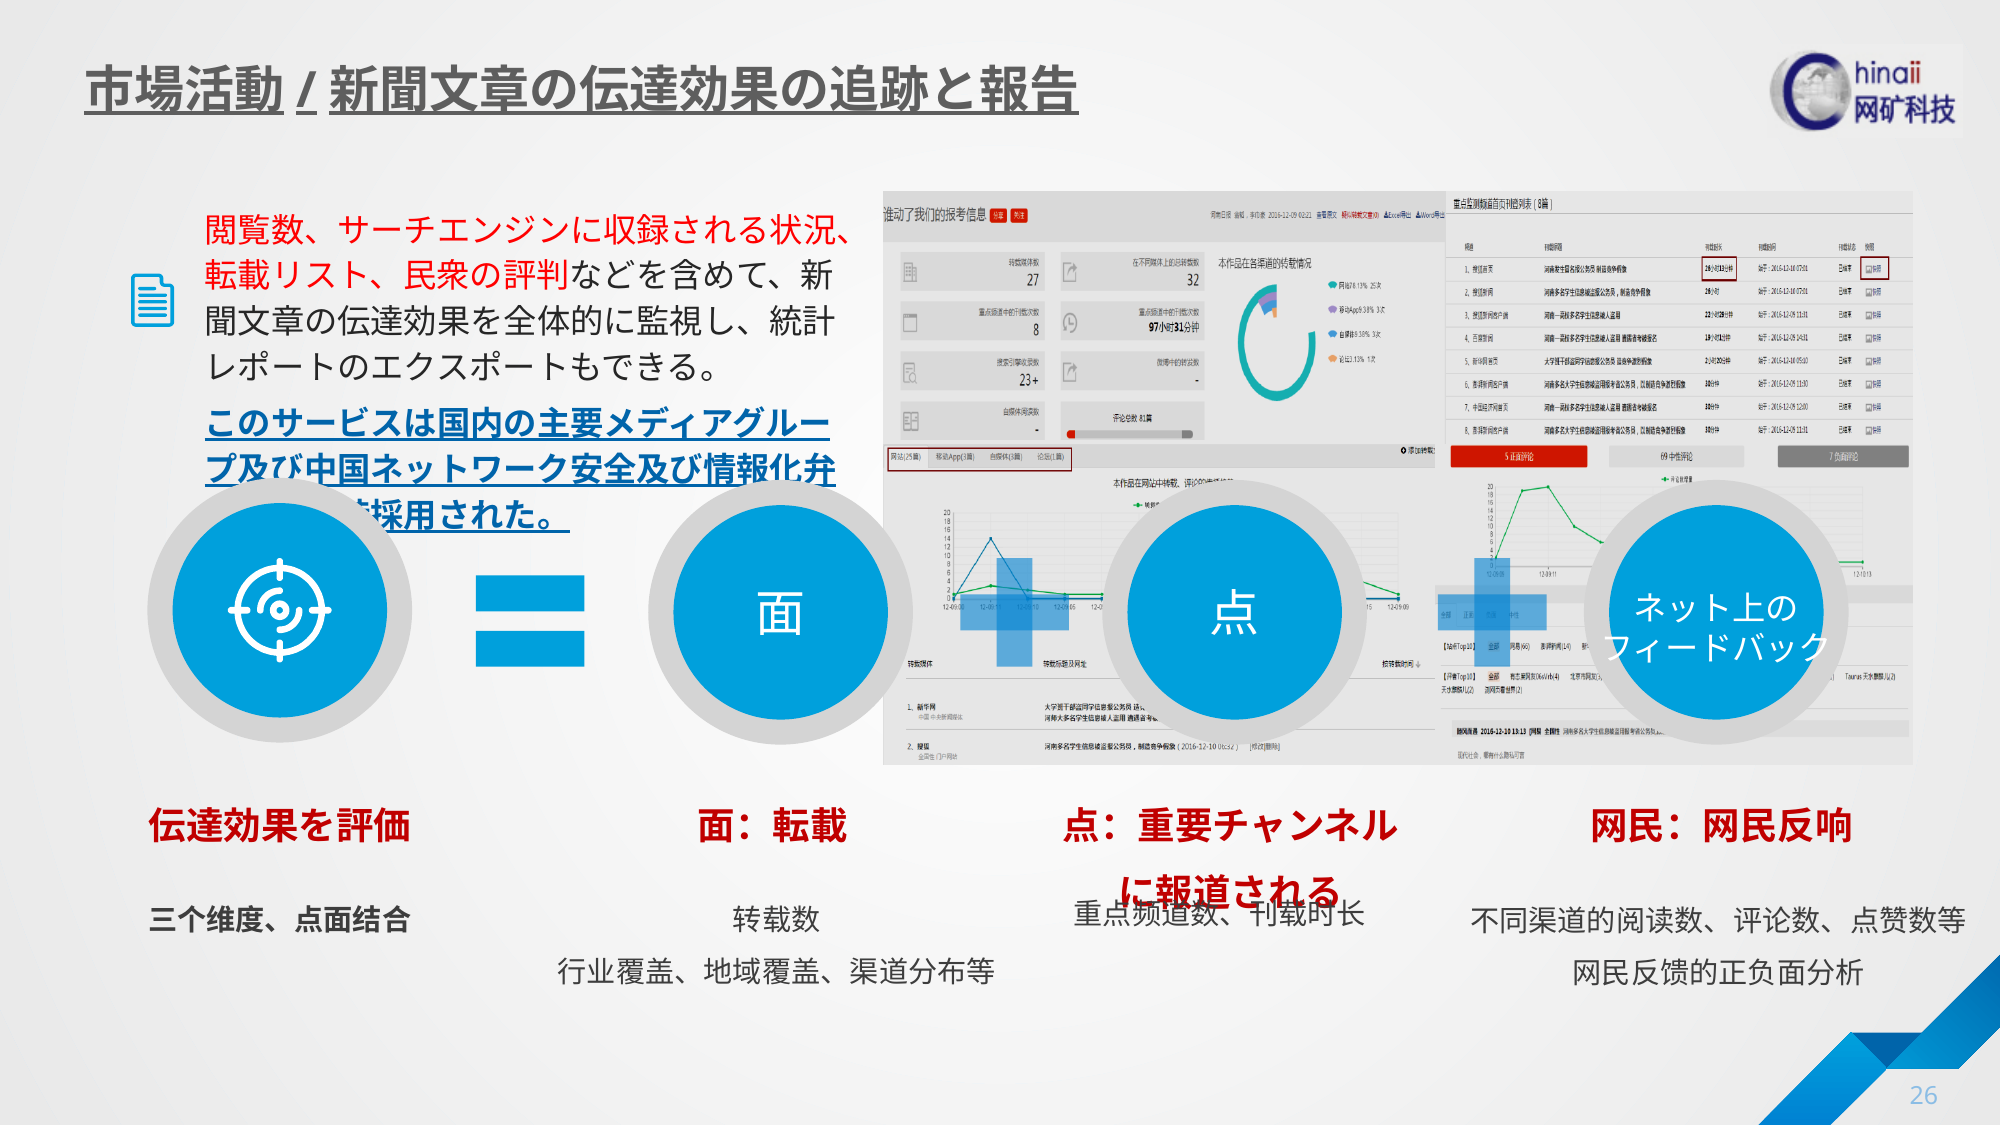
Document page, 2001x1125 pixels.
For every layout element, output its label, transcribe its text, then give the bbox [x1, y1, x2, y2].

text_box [648, 479, 913, 745]
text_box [960, 558, 1069, 667]
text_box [883, 191, 1913, 765]
title 市場活動/新聞文章の伝達効果の追跡と報告 [69, 40, 1712, 142]
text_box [54, 772, 1992, 999]
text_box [1437, 558, 1547, 667]
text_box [131, 195, 864, 546]
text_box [147, 477, 413, 743]
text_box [1102, 479, 1367, 745]
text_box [475, 575, 585, 667]
slide_number 26 [1869, 1068, 1979, 1125]
picture [1767, 44, 1963, 138]
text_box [1583, 479, 1850, 745]
